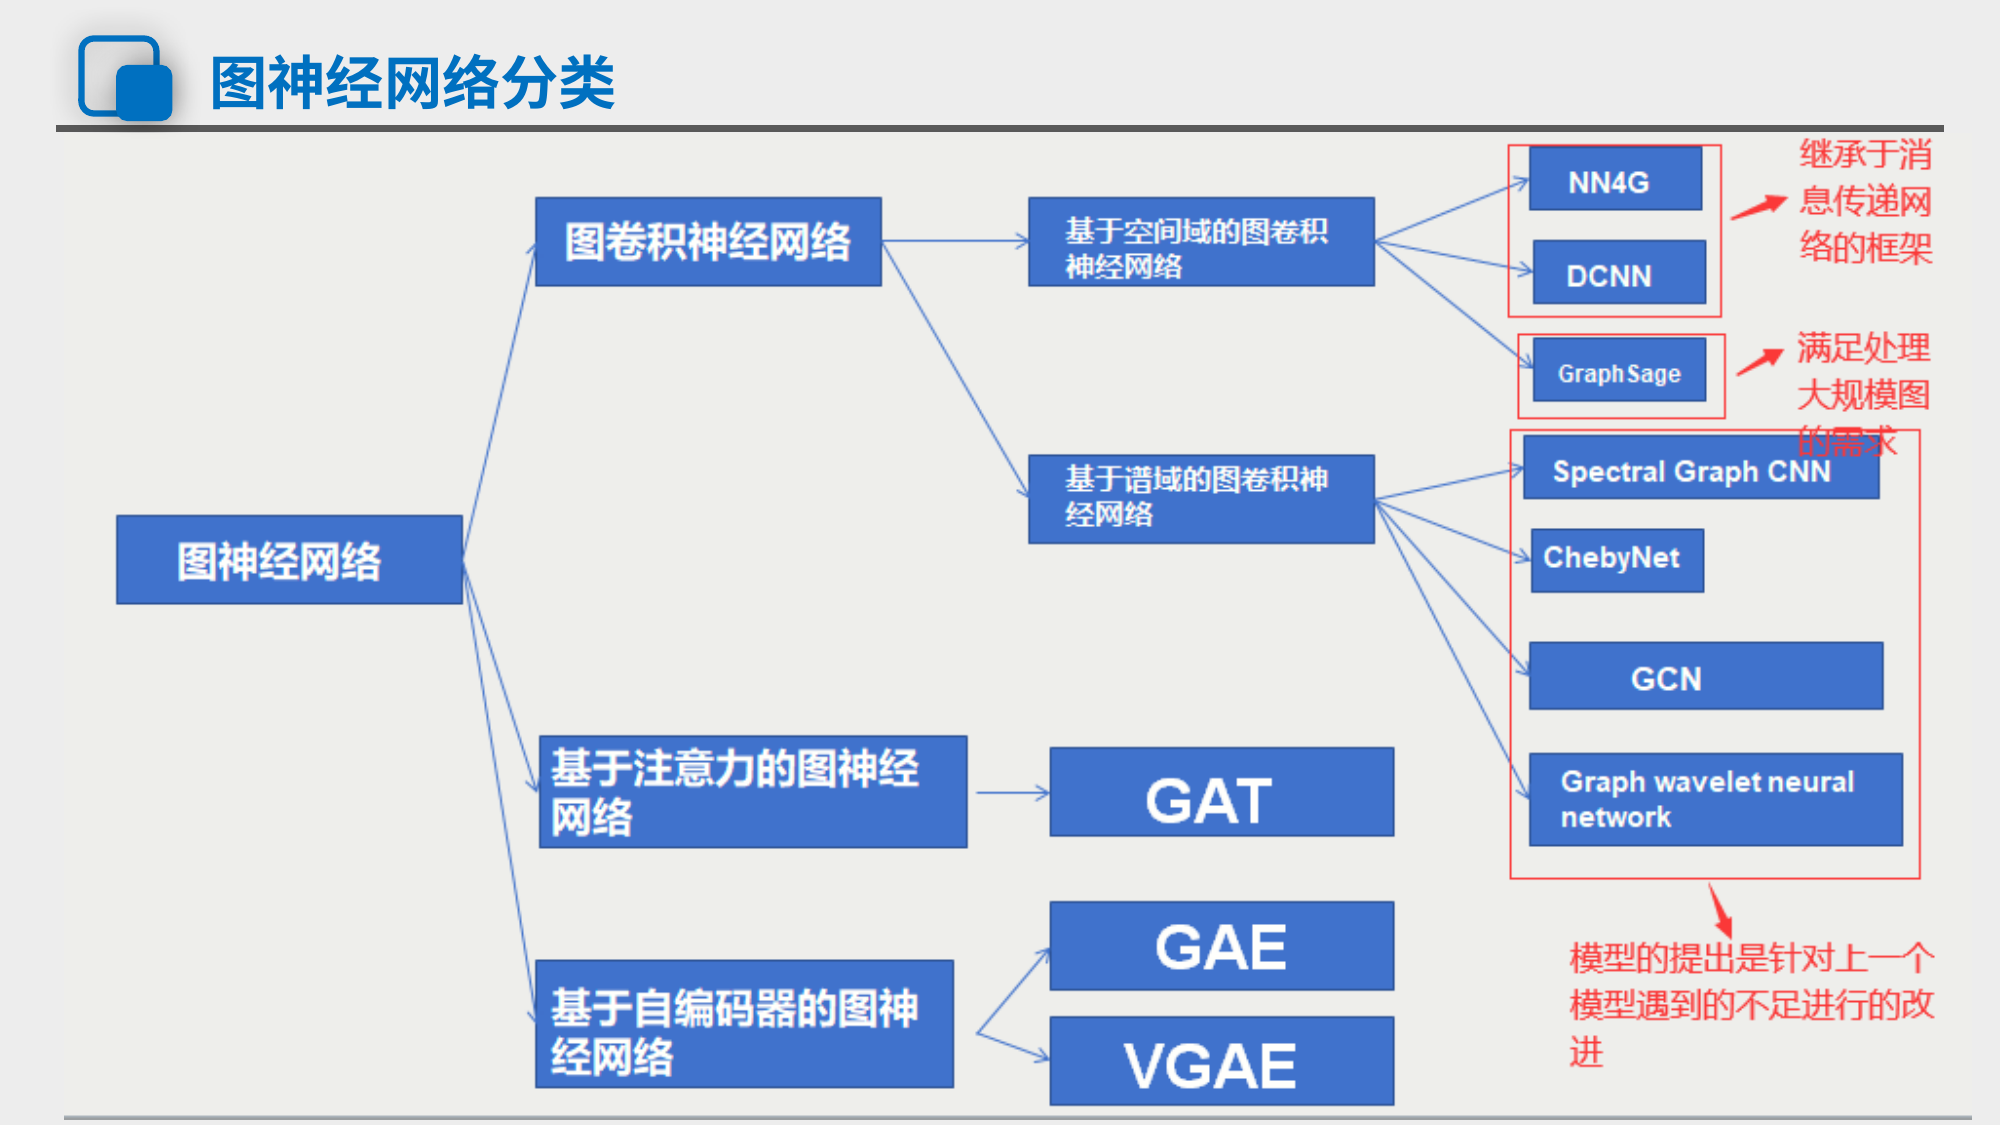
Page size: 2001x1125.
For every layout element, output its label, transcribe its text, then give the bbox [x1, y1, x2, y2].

title 图神经网络分类 [194, 48, 972, 124]
picture [64, 133, 1972, 1120]
